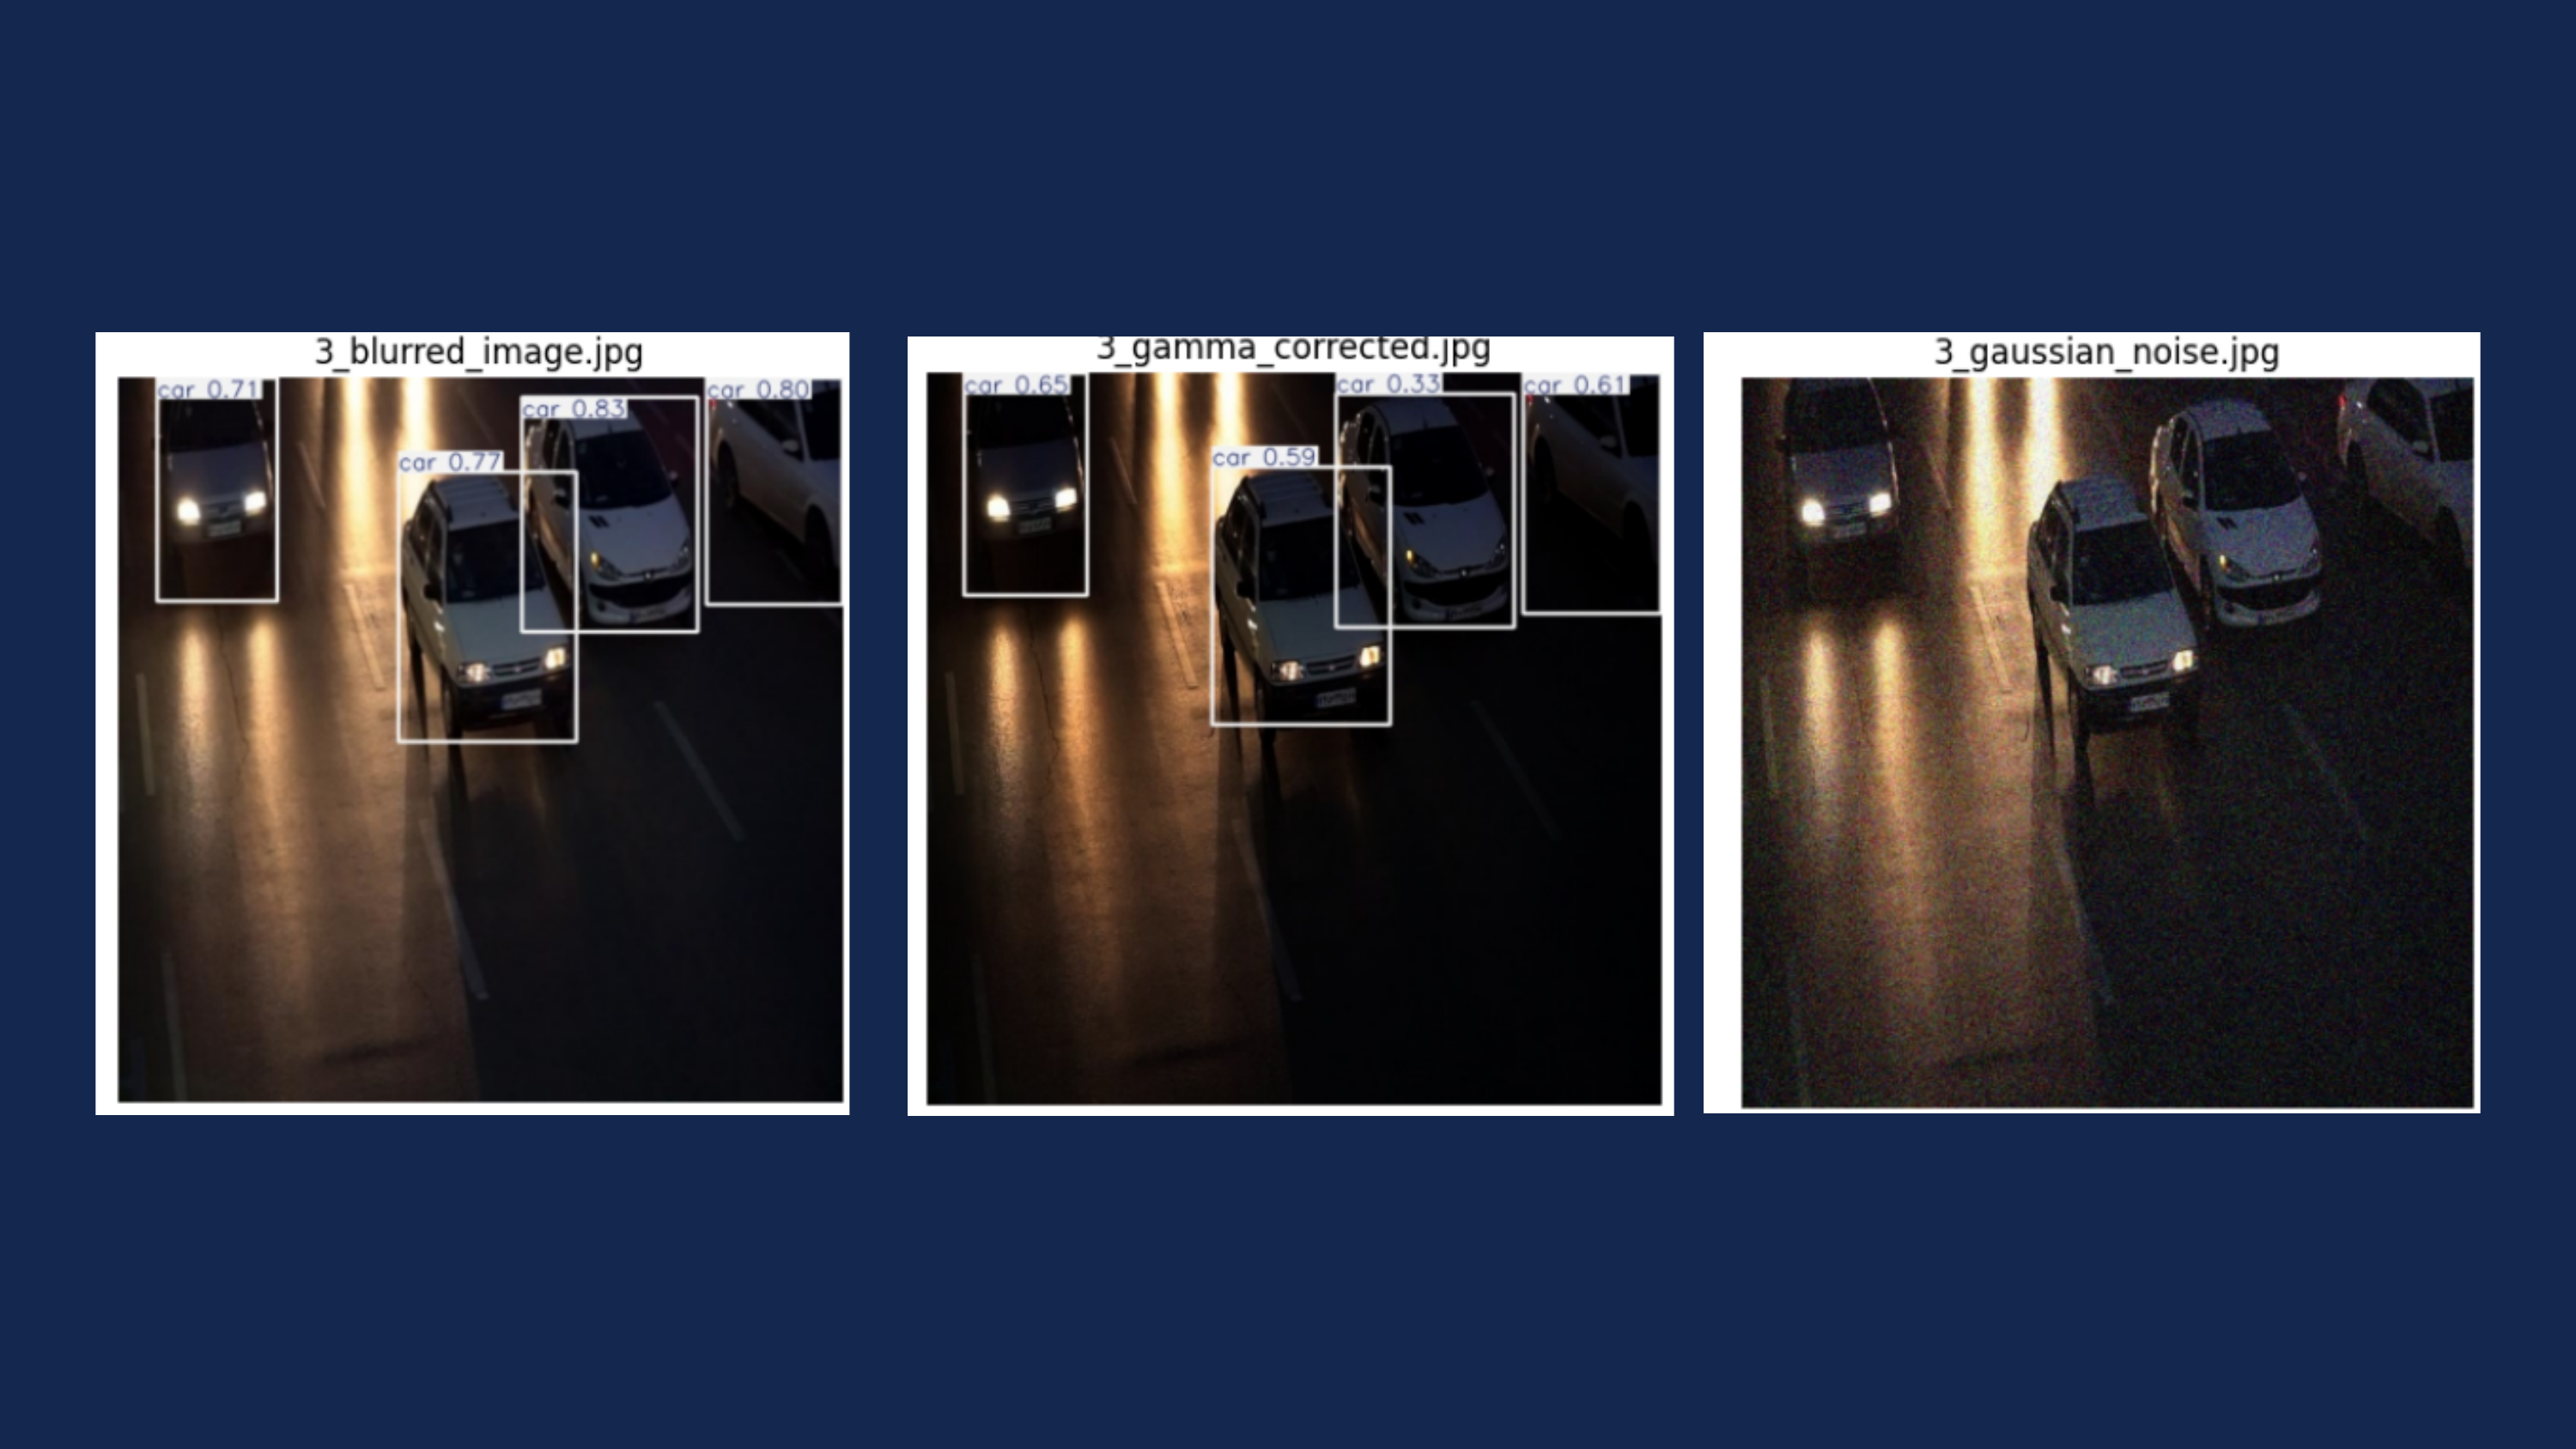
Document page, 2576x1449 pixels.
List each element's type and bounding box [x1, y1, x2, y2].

text_box [1704, 332, 2481, 1113]
text_box [95, 332, 850, 1115]
text_box [908, 336, 1674, 1116]
